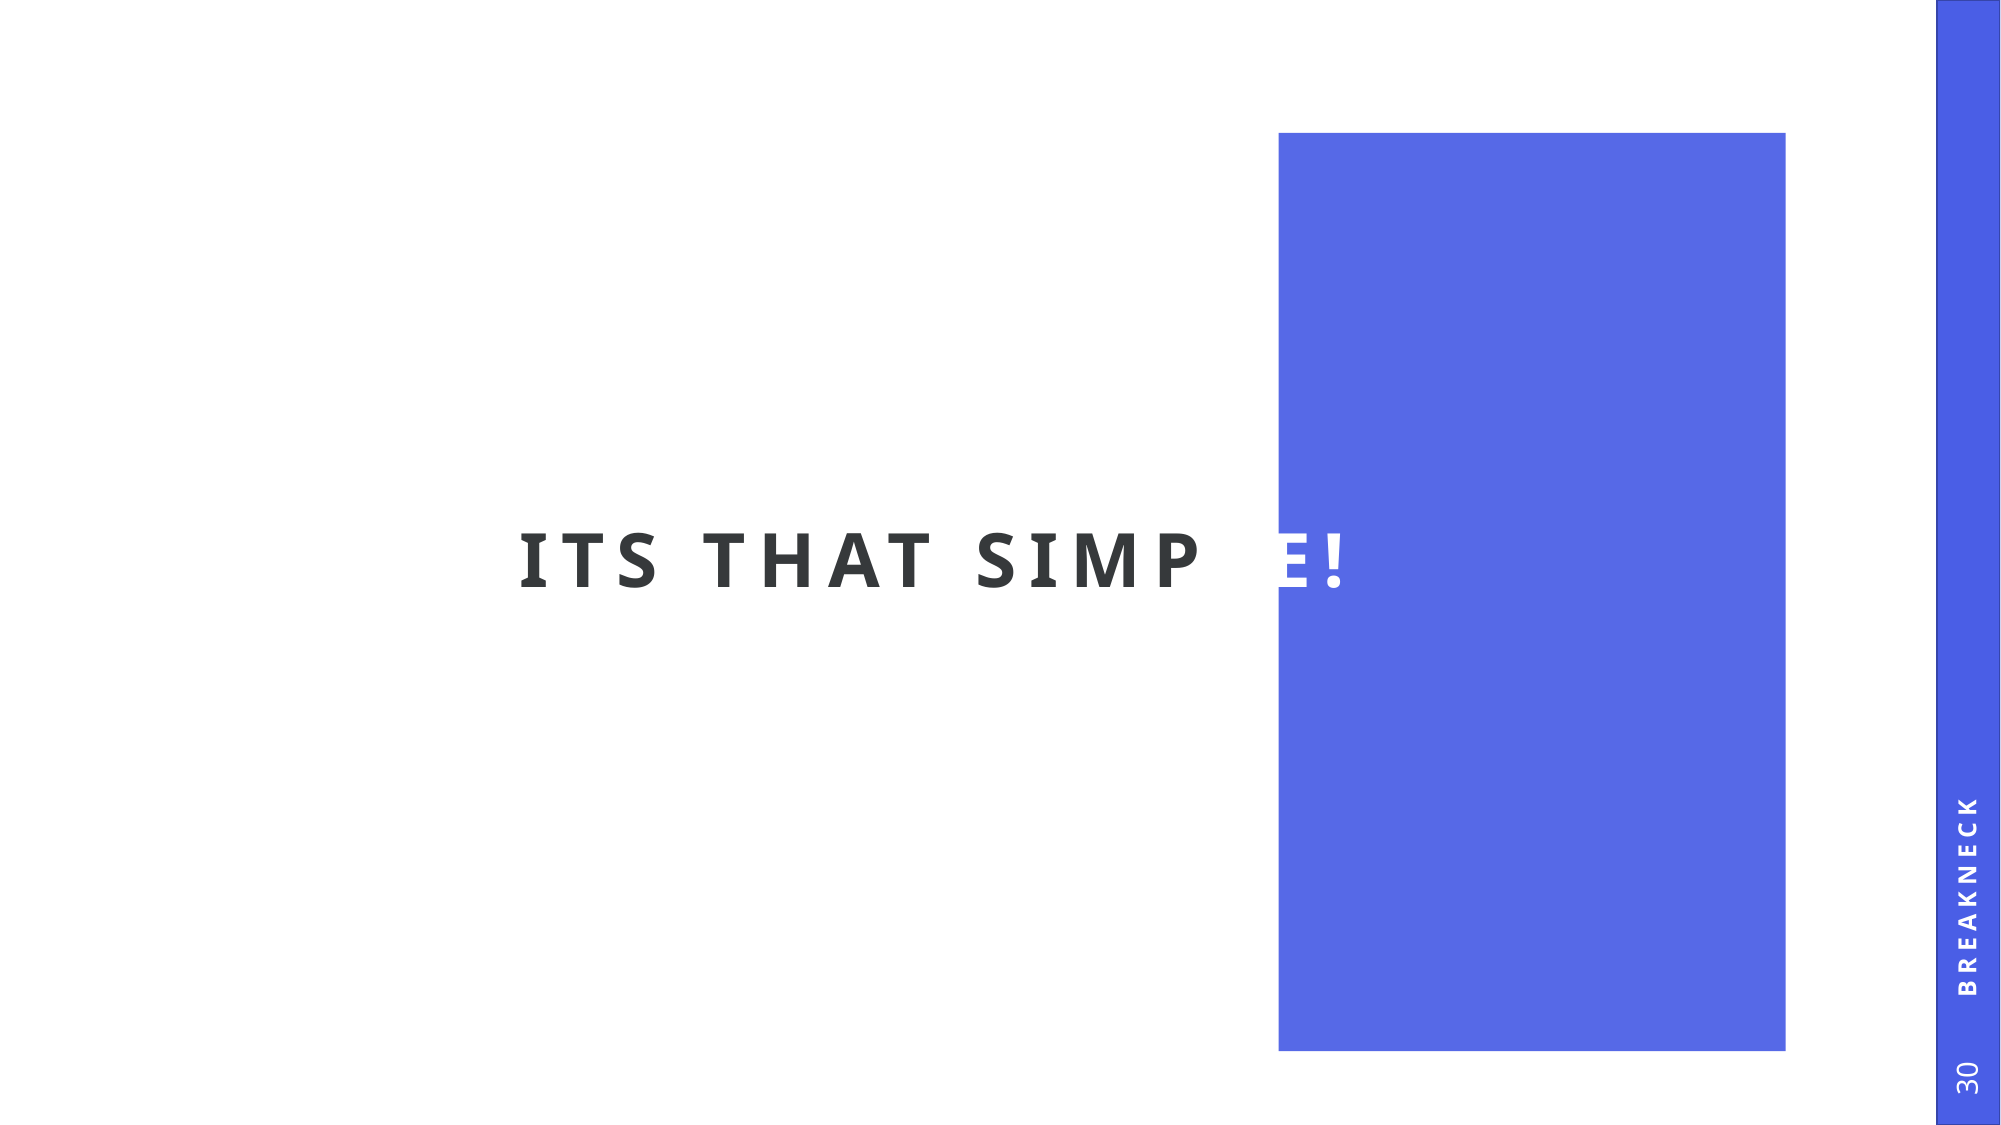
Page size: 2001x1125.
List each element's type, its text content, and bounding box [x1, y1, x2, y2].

title Its that simple! [519, 522, 1481, 603]
slide_number 30 [1937, 1032, 2000, 1125]
footer breakneck [1937, 0, 2000, 1032]
